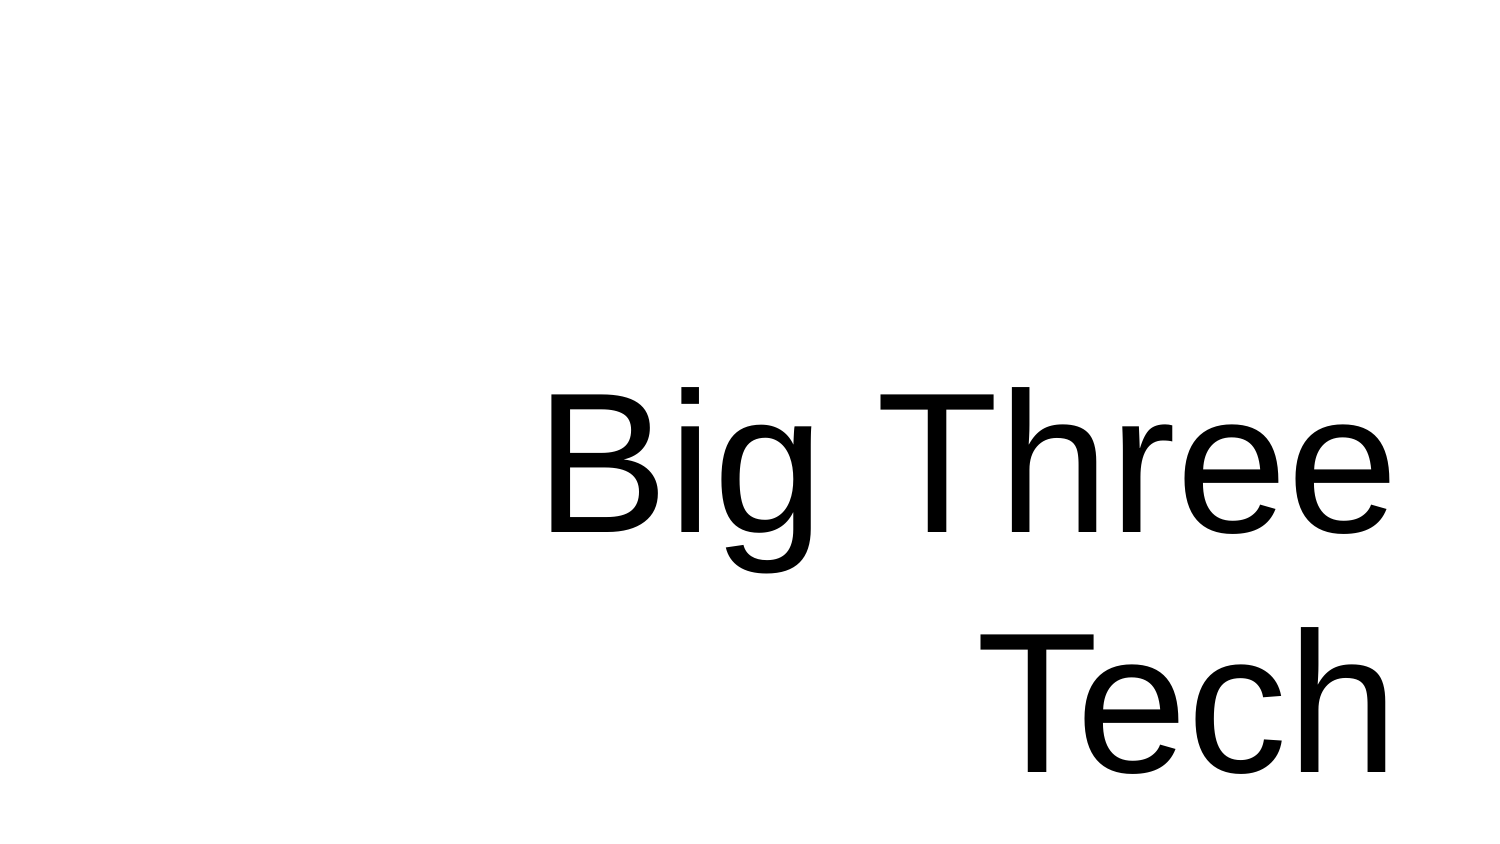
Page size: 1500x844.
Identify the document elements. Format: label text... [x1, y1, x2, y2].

text_box Big Three Tech [126, 317, 1415, 828]
